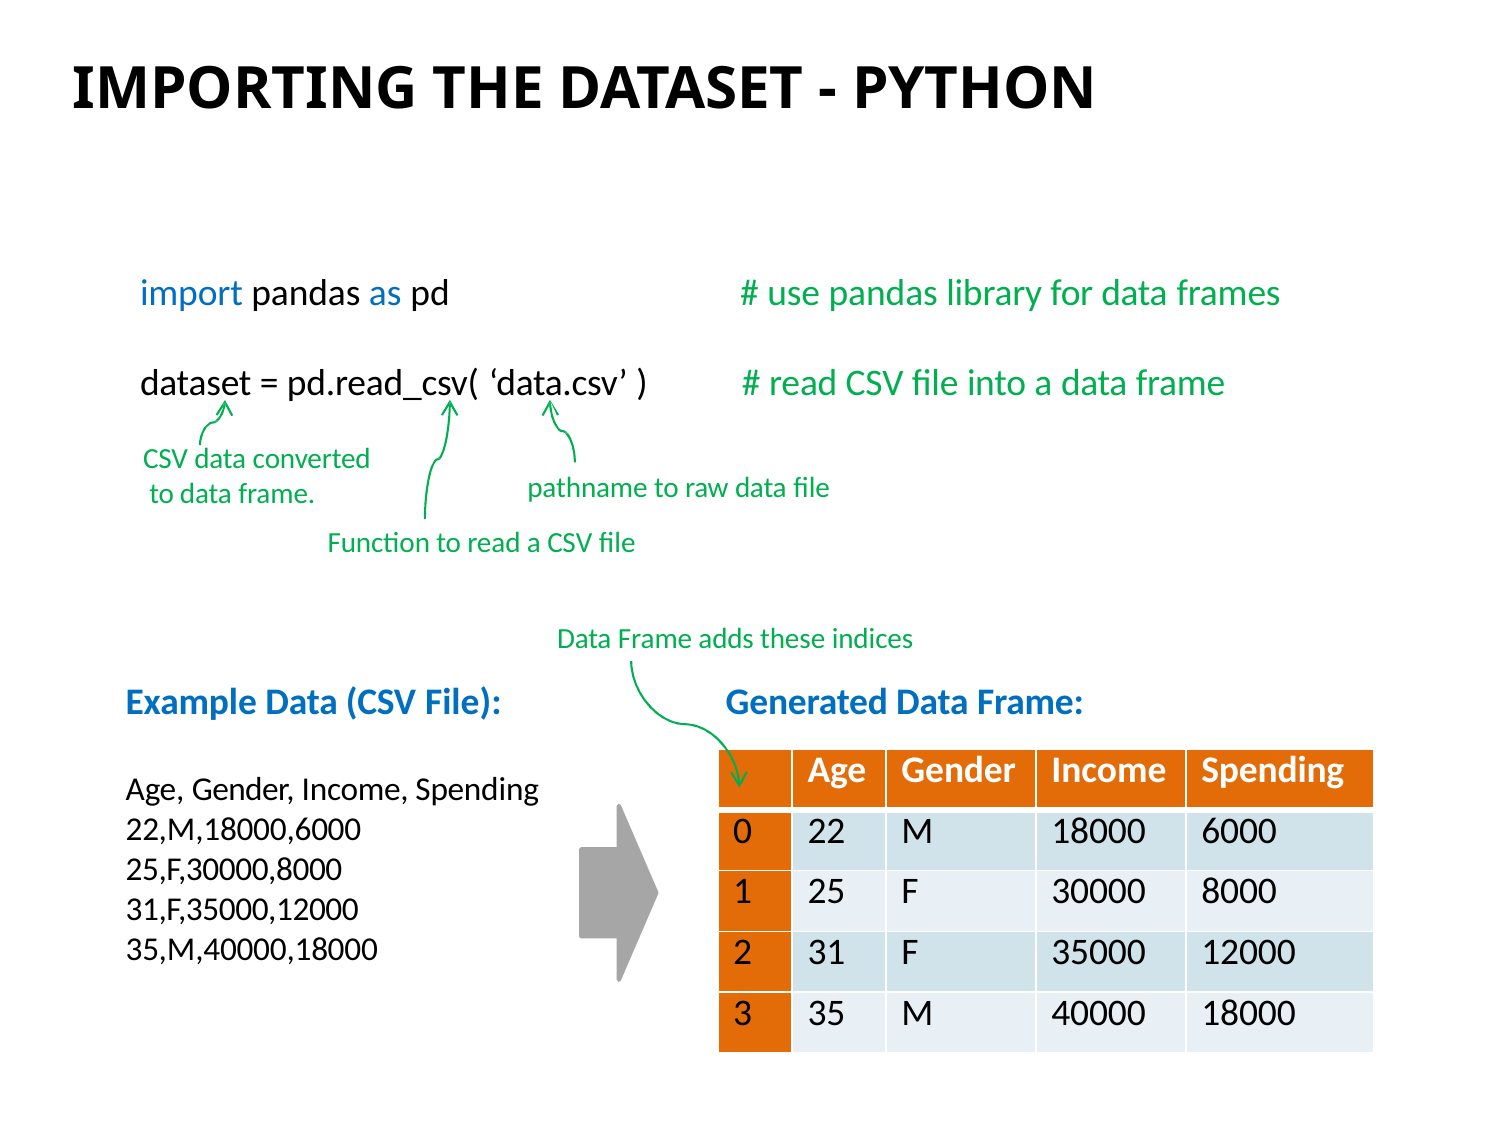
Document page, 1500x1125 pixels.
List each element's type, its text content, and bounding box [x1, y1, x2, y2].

text_box import pandas as pd [137, 265, 454, 313]
text_box [630, 661, 748, 788]
text_box CSV data converted to data frame. [141, 437, 376, 510]
table_cell 30000 [1037, 871, 1185, 931]
text_box dataset = pd.read_csv( ‘data.csv’ ) # read CSV file into a data frame [137, 355, 1232, 403]
table_cell 22 [793, 813, 885, 870]
table_cell 18000 [1037, 813, 1185, 870]
table_cell F [887, 871, 1035, 931]
text_box Age, Gender, Income, Spending 22,M,18000,6000 25,F,30000,8000 31,F,35000,12000 35,M,40000,18000 [123, 765, 551, 967]
table_header Age [793, 750, 885, 807]
table_cell 12000 [1187, 932, 1373, 991]
table_cell 18000 [1187, 993, 1373, 1052]
text_box [423, 399, 459, 519]
table_cell 31 [793, 932, 885, 991]
table_cell M [887, 993, 1035, 1052]
text_box Function to read a CSV file Data Frame adds these indices [325, 521, 920, 655]
table_cell 35 [793, 993, 885, 1052]
text_box [198, 399, 233, 446]
text_box [581, 805, 657, 980]
title Importing the Dataset - Python [70, 0, 1500, 191]
table_cell 35000 [1037, 932, 1185, 991]
text_box pathname to raw data file [525, 466, 837, 504]
table_cell F [887, 932, 1035, 991]
table_header Spending [1187, 750, 1373, 807]
table_header Income [1037, 750, 1185, 807]
table_cell 3 [719, 993, 791, 1052]
table_cell 2 [719, 932, 791, 991]
table_cell 1 [719, 871, 791, 931]
table_cell 40000 [1037, 993, 1185, 1052]
text_box Generated Data Frame: [723, 674, 1090, 722]
text_box [541, 399, 577, 463]
table_cell 0 [719, 813, 791, 870]
text_box # use pandas library for data frames [738, 265, 1289, 313]
table_cell M [887, 813, 1035, 870]
table_header [719, 750, 791, 807]
text_box Example Data (CSV File): [123, 674, 506, 722]
table_cell 8000 [1187, 871, 1373, 931]
table_cell 6000 [1187, 813, 1373, 870]
table_header Gender [887, 750, 1035, 807]
table_cell 25 [793, 871, 885, 931]
